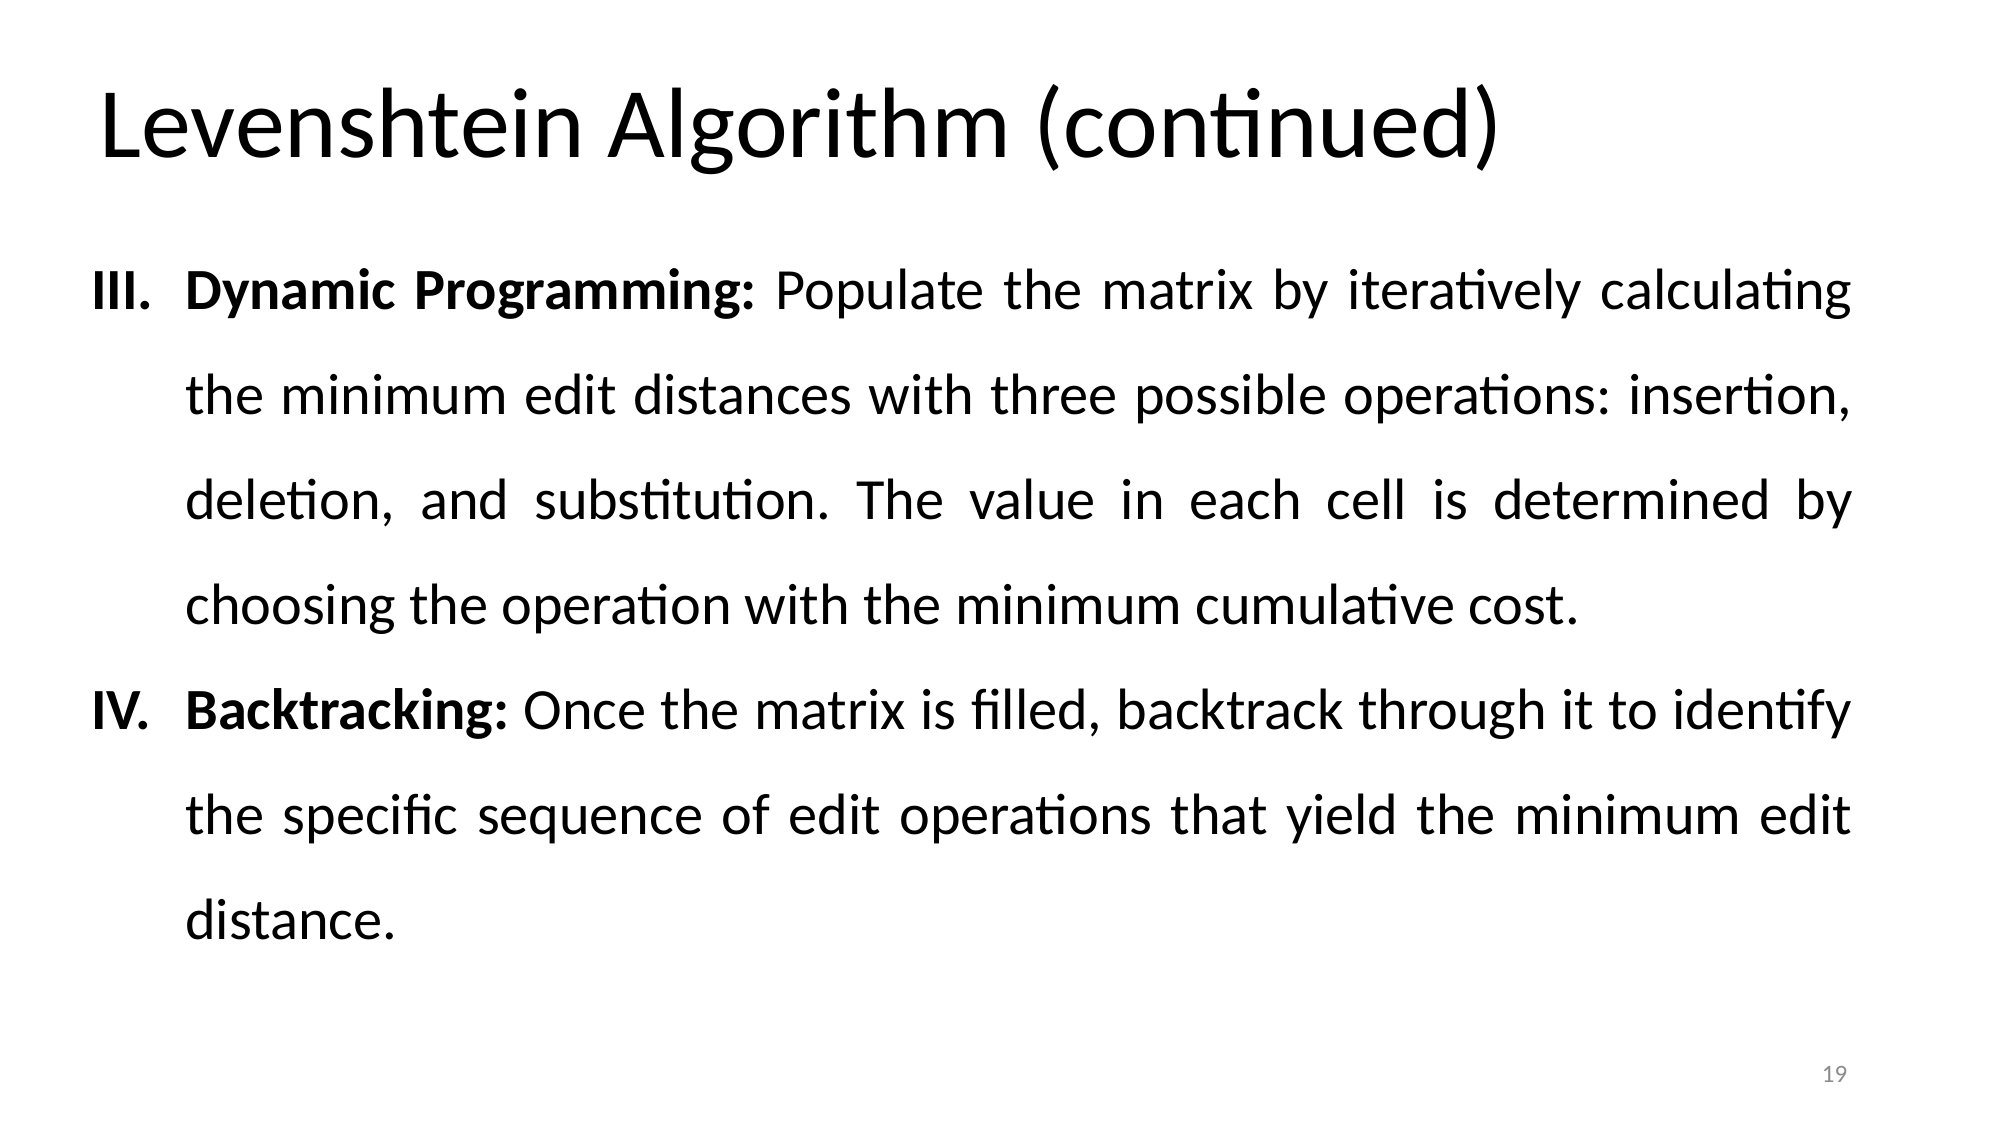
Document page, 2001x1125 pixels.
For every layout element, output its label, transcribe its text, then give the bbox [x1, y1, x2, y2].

text_box Dynamic Programming: Populate the matrix by iteratively calculating the minimum edit distances with three possible operations: insertion, deletion, and substitution. The value in each cell is determined by choosing the operation with the minimum cumulative cost. Backtracking: Once the matrix is filled, backtrack through it to identify the specific sequence of edit operations that yield the minimum edit distance. [76, 208, 1868, 959]
slide_number 19 [1412, 1042, 1863, 1103]
text_box Levenshtein Algorithm (continued) [84, 50, 1519, 185]
